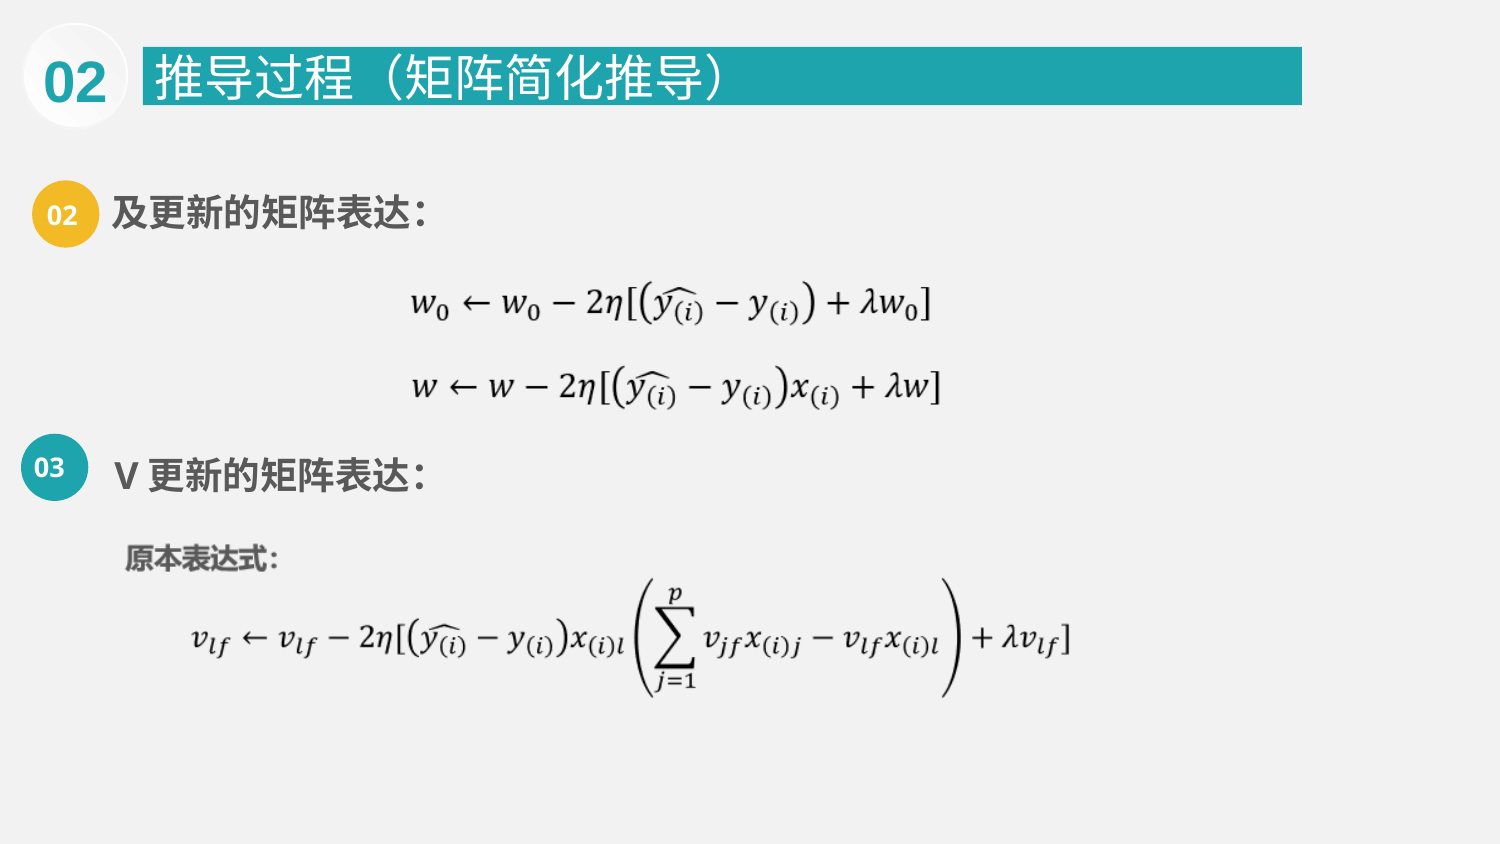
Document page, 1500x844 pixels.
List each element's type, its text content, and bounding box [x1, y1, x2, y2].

text_box [30, 195, 35, 233]
text_box [38, 178, 94, 191]
text_box 推导过程（矩阵简化推导） [141, 45, 1304, 107]
text_box [38, 237, 93, 250]
picture [348, 260, 1046, 443]
picture [116, 516, 1093, 765]
text_box 02 [35, 191, 100, 237]
text_box V更新的矩阵表达： [99, 445, 511, 505]
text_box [21, 22, 129, 130]
text_box 03 [19, 442, 148, 490]
text_box [29, 431, 80, 442]
text_box [27, 490, 83, 504]
